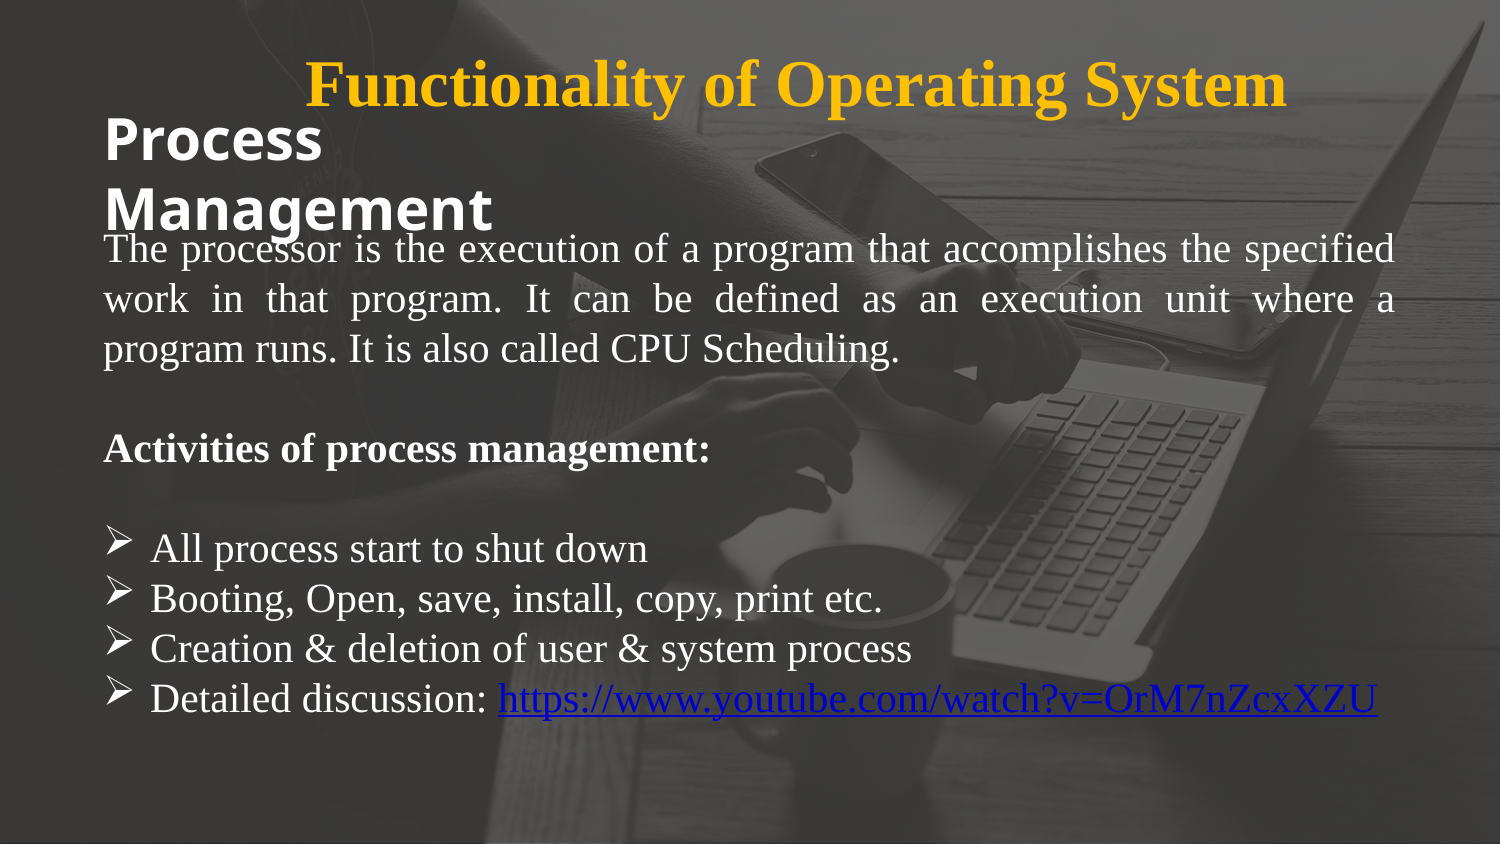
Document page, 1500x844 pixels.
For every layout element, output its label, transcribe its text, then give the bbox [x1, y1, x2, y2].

text_box The processor is the execution of a program that accomplishes the specified work in that program. It can be defined as an execution unit where a program runs. It is also called CPU Scheduling. Activities of process management: All process start to shut down Booting, Open, save, install, copy, print etc. Creation & deletion of user & system process Detailed discussion: https://www.youtube.com/watch?v=OrM7nZcxXZU [88, 213, 1412, 819]
text_box Functionality of Operating System [289, 41, 1323, 118]
list Process Management [88, 165, 620, 213]
